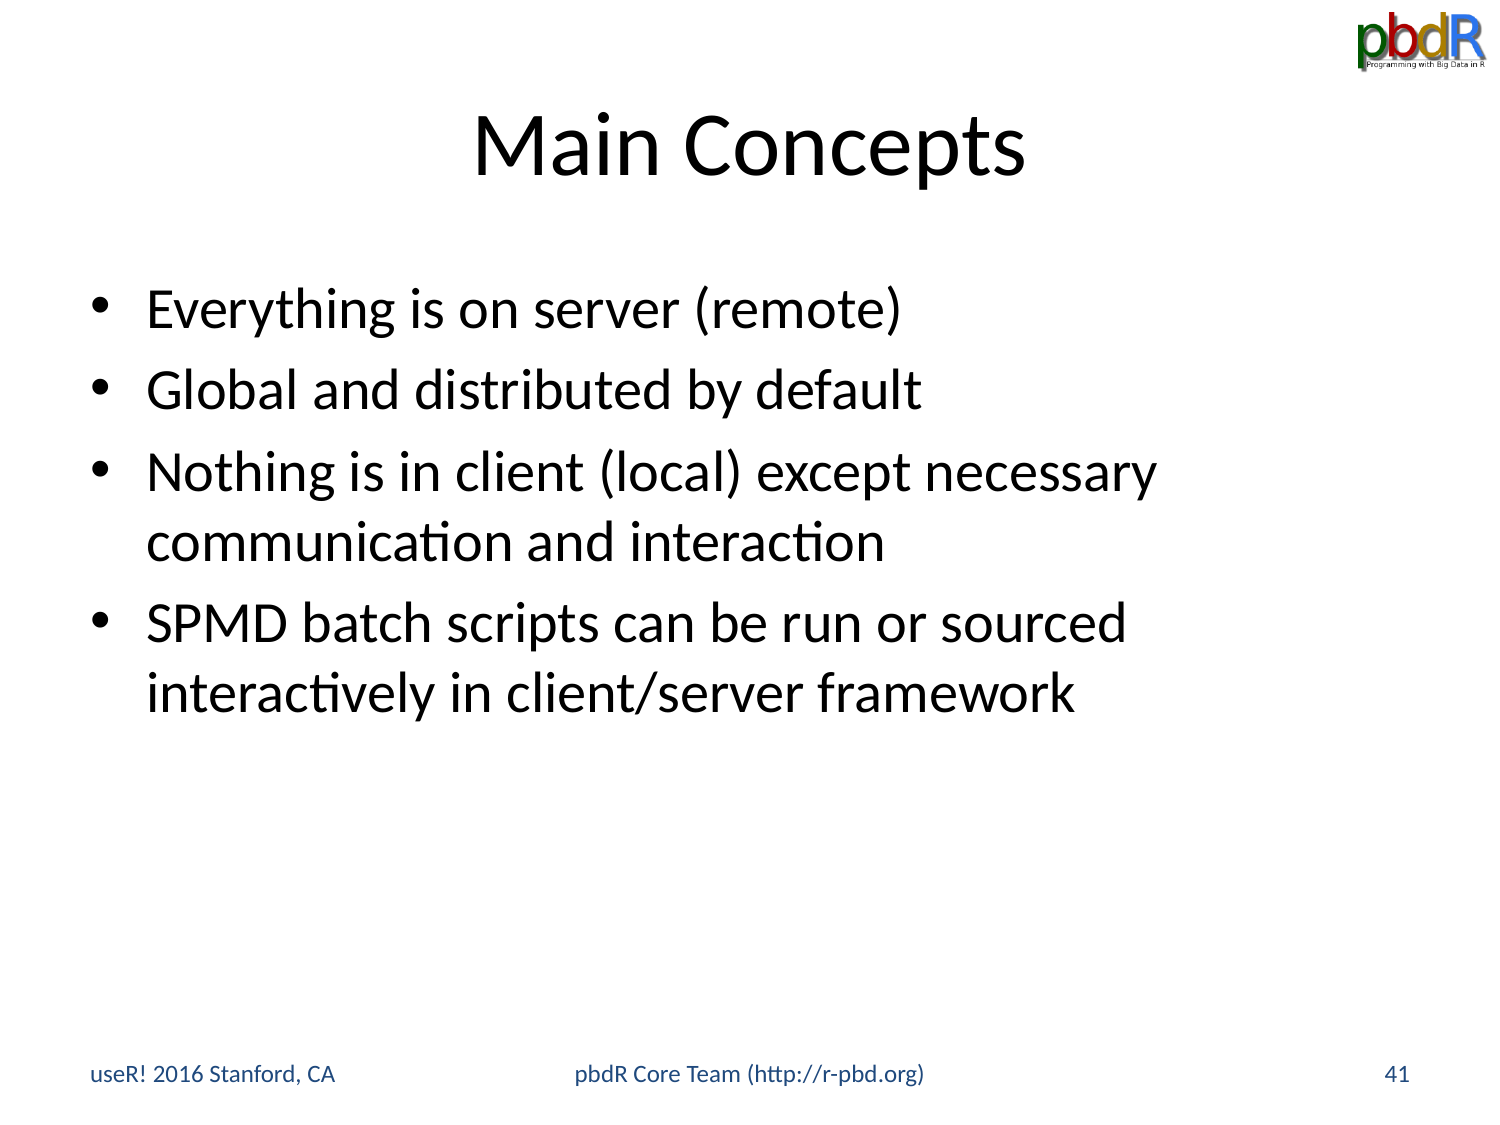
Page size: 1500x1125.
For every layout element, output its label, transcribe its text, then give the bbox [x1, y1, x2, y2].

picture [1358, 12, 1488, 73]
slide_number 41 [1074, 1042, 1425, 1103]
title Main Concepts [75, 45, 1425, 233]
list Everything is on server (remote) Global and distributed by default Nothing is in client (local) except necessary communication and interaction SPMD batch scripts can be run or sourced interactively in client/server framework [75, 262, 1425, 1005]
slide_number useR! 2016 Stanford, CA [75, 1042, 425, 1103]
footer pbdR Core Team (http://r-pbd.org) [512, 1042, 988, 1103]
